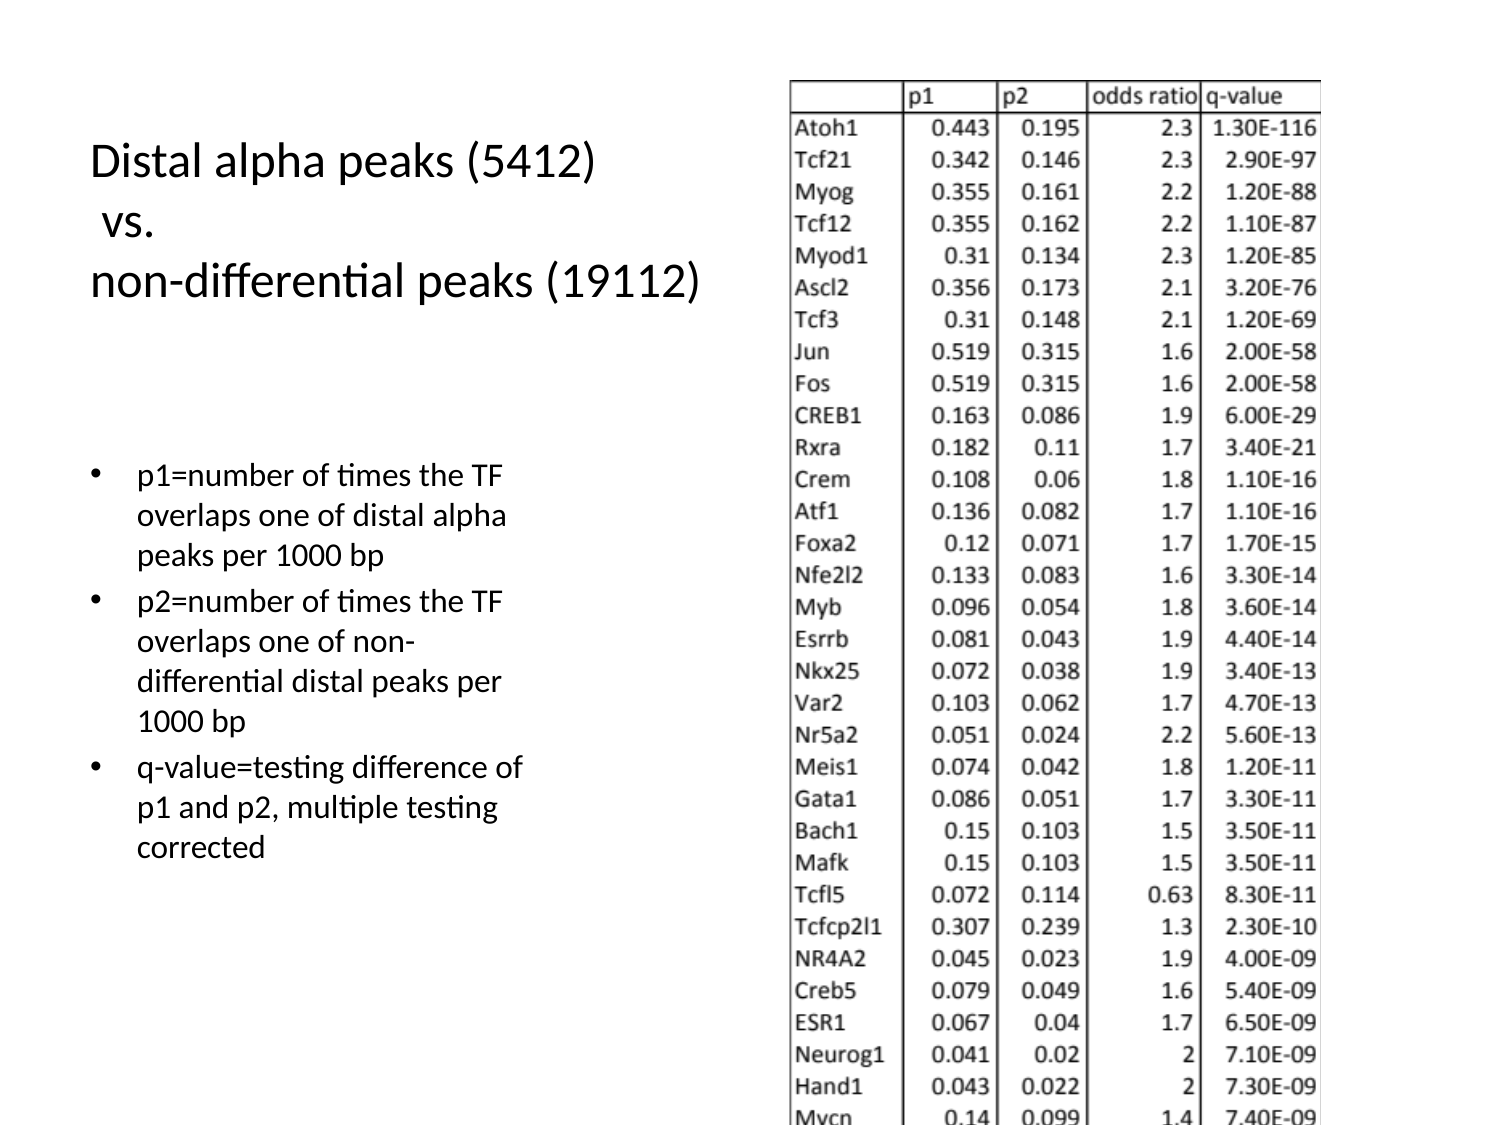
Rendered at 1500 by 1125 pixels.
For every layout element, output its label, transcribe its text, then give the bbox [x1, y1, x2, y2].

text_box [789, 80, 1321, 1125]
title Distal alpha peaks (5412) vs. non-differential peaks (19112) [75, 44, 734, 315]
list p1=number of times the TF overlaps one of distal alpha peaks per 1000 bp p2=number of times the TF overlaps one of non-differential distal peaks per 1000 bp q-value=testing difference of p1 and p2, multiple testing corrected [75, 399, 569, 1125]
